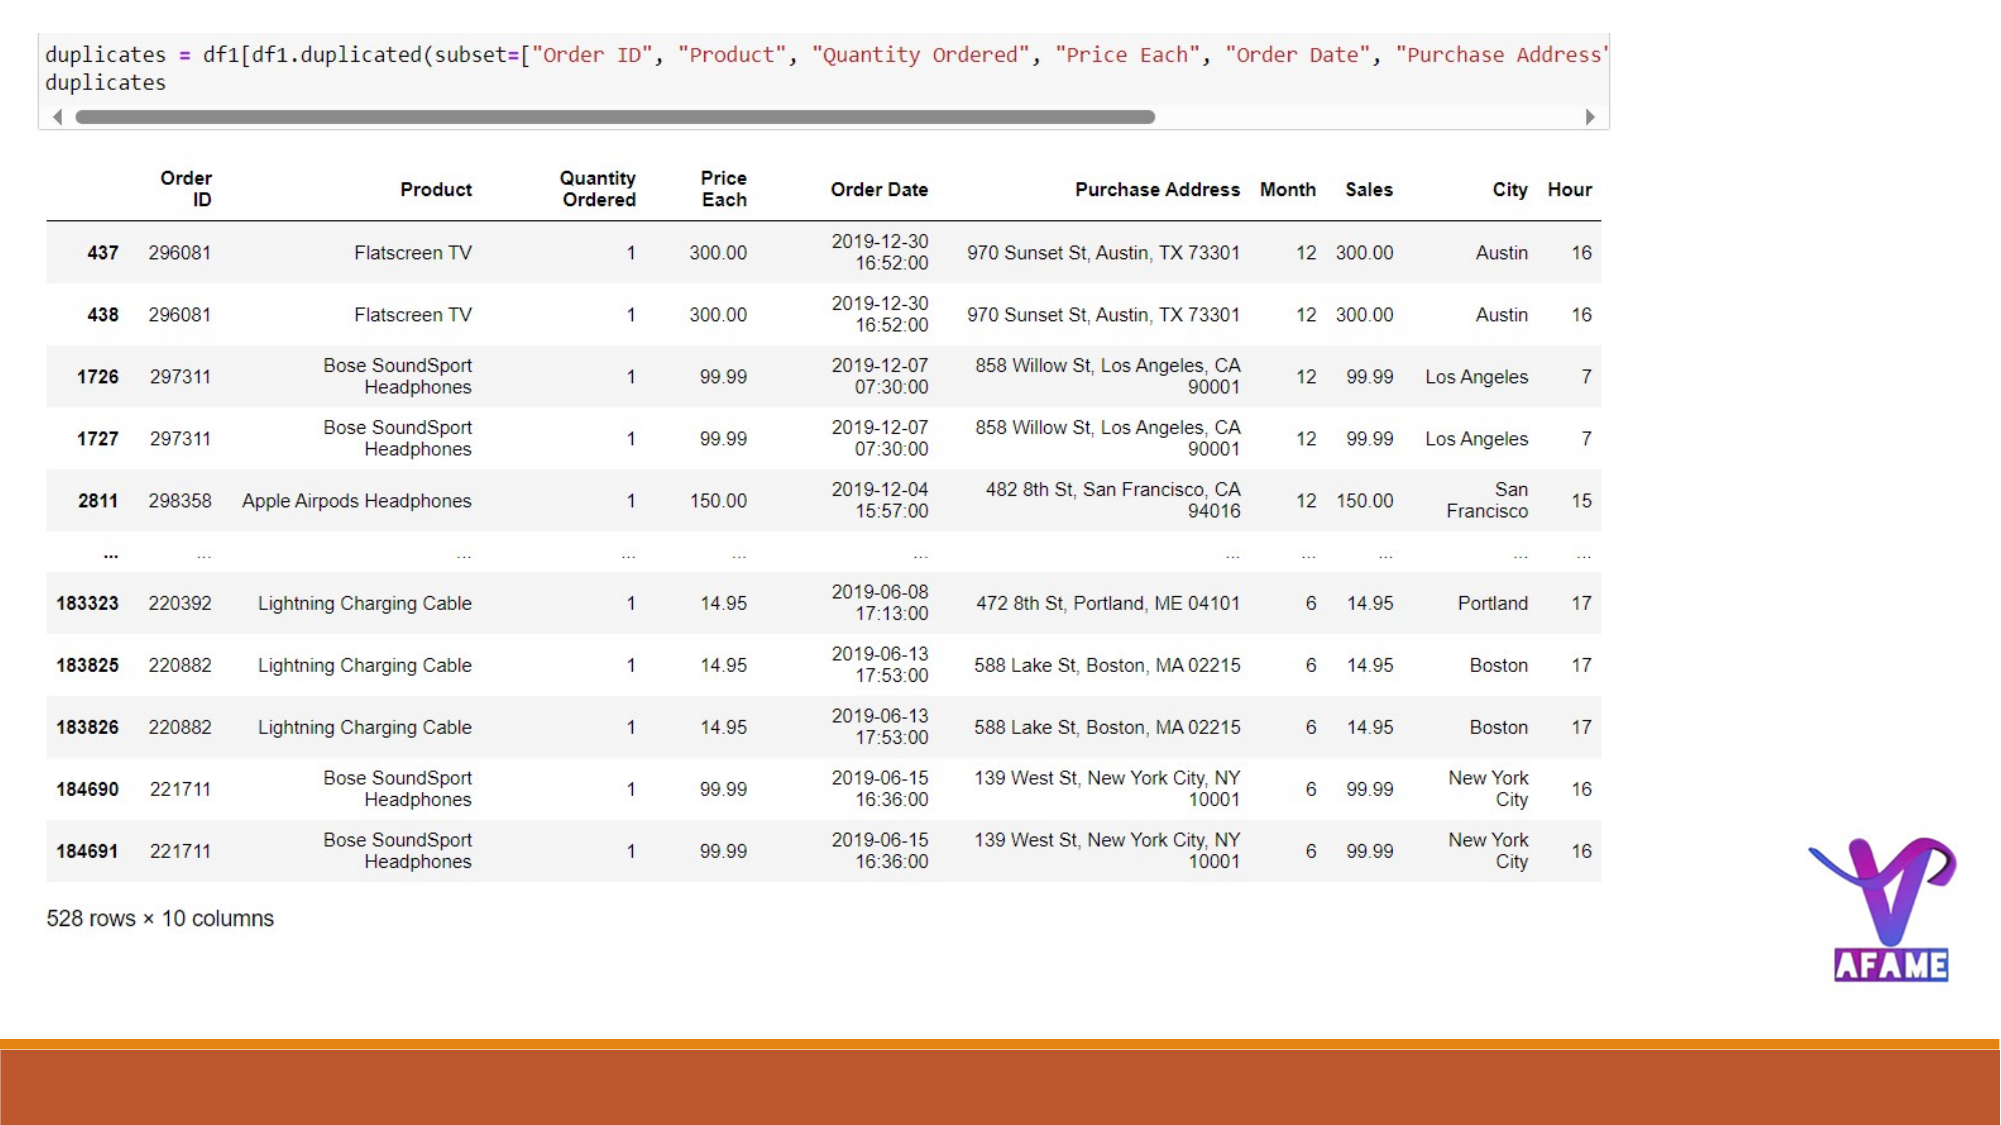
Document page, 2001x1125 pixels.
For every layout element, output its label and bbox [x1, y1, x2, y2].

picture [33, 33, 1619, 940]
picture [1788, 809, 2000, 1023]
